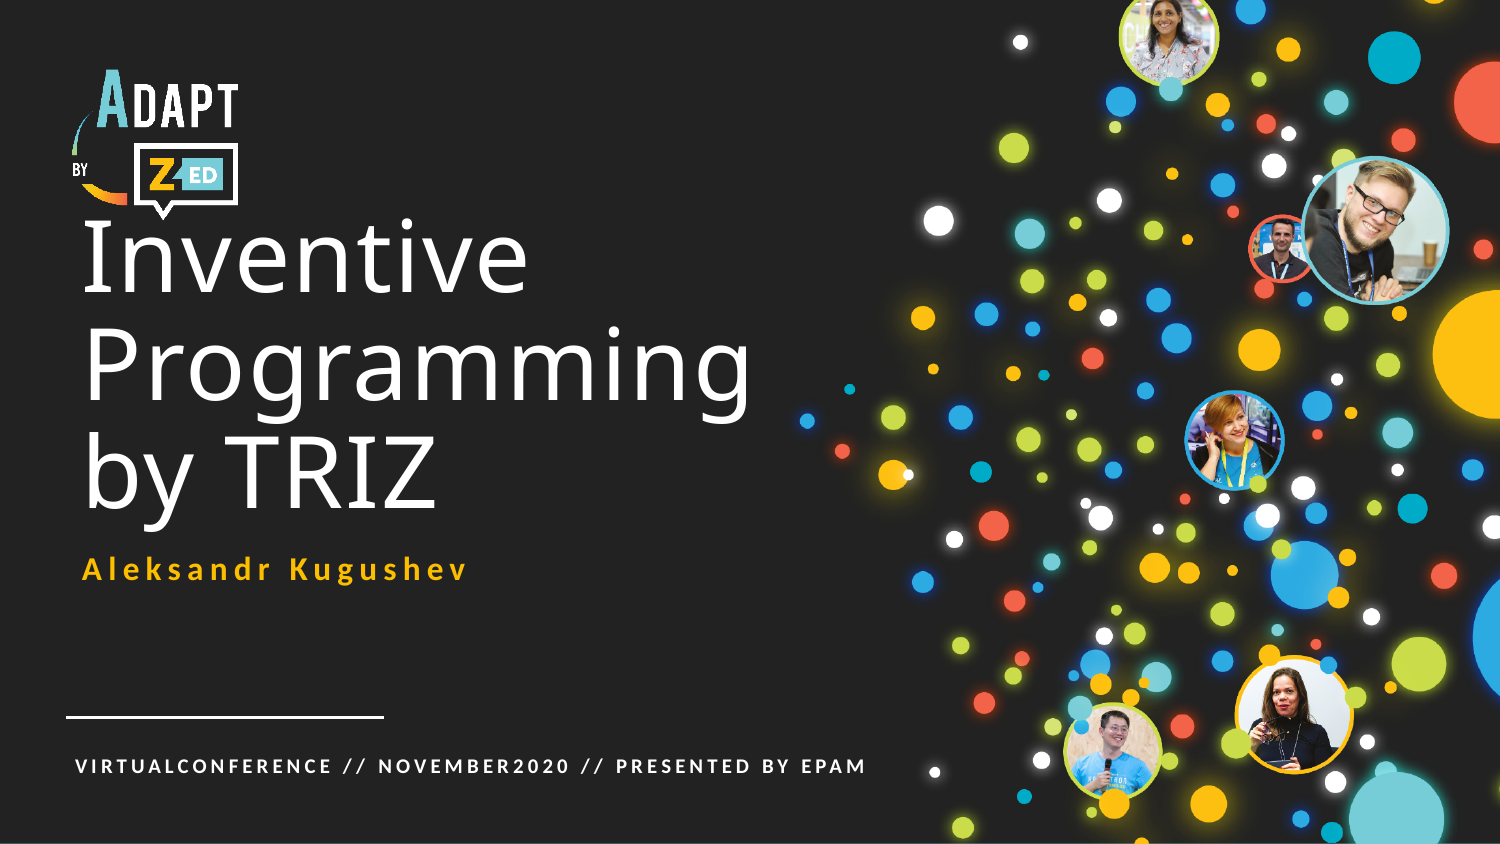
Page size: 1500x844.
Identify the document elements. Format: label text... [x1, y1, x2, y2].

picture [65, 58, 249, 234]
list Inventive Programming by TRIZ [67, 238, 801, 499]
list Aleksandr Kugushev [67, 517, 801, 624]
picture [761, 0, 1500, 844]
